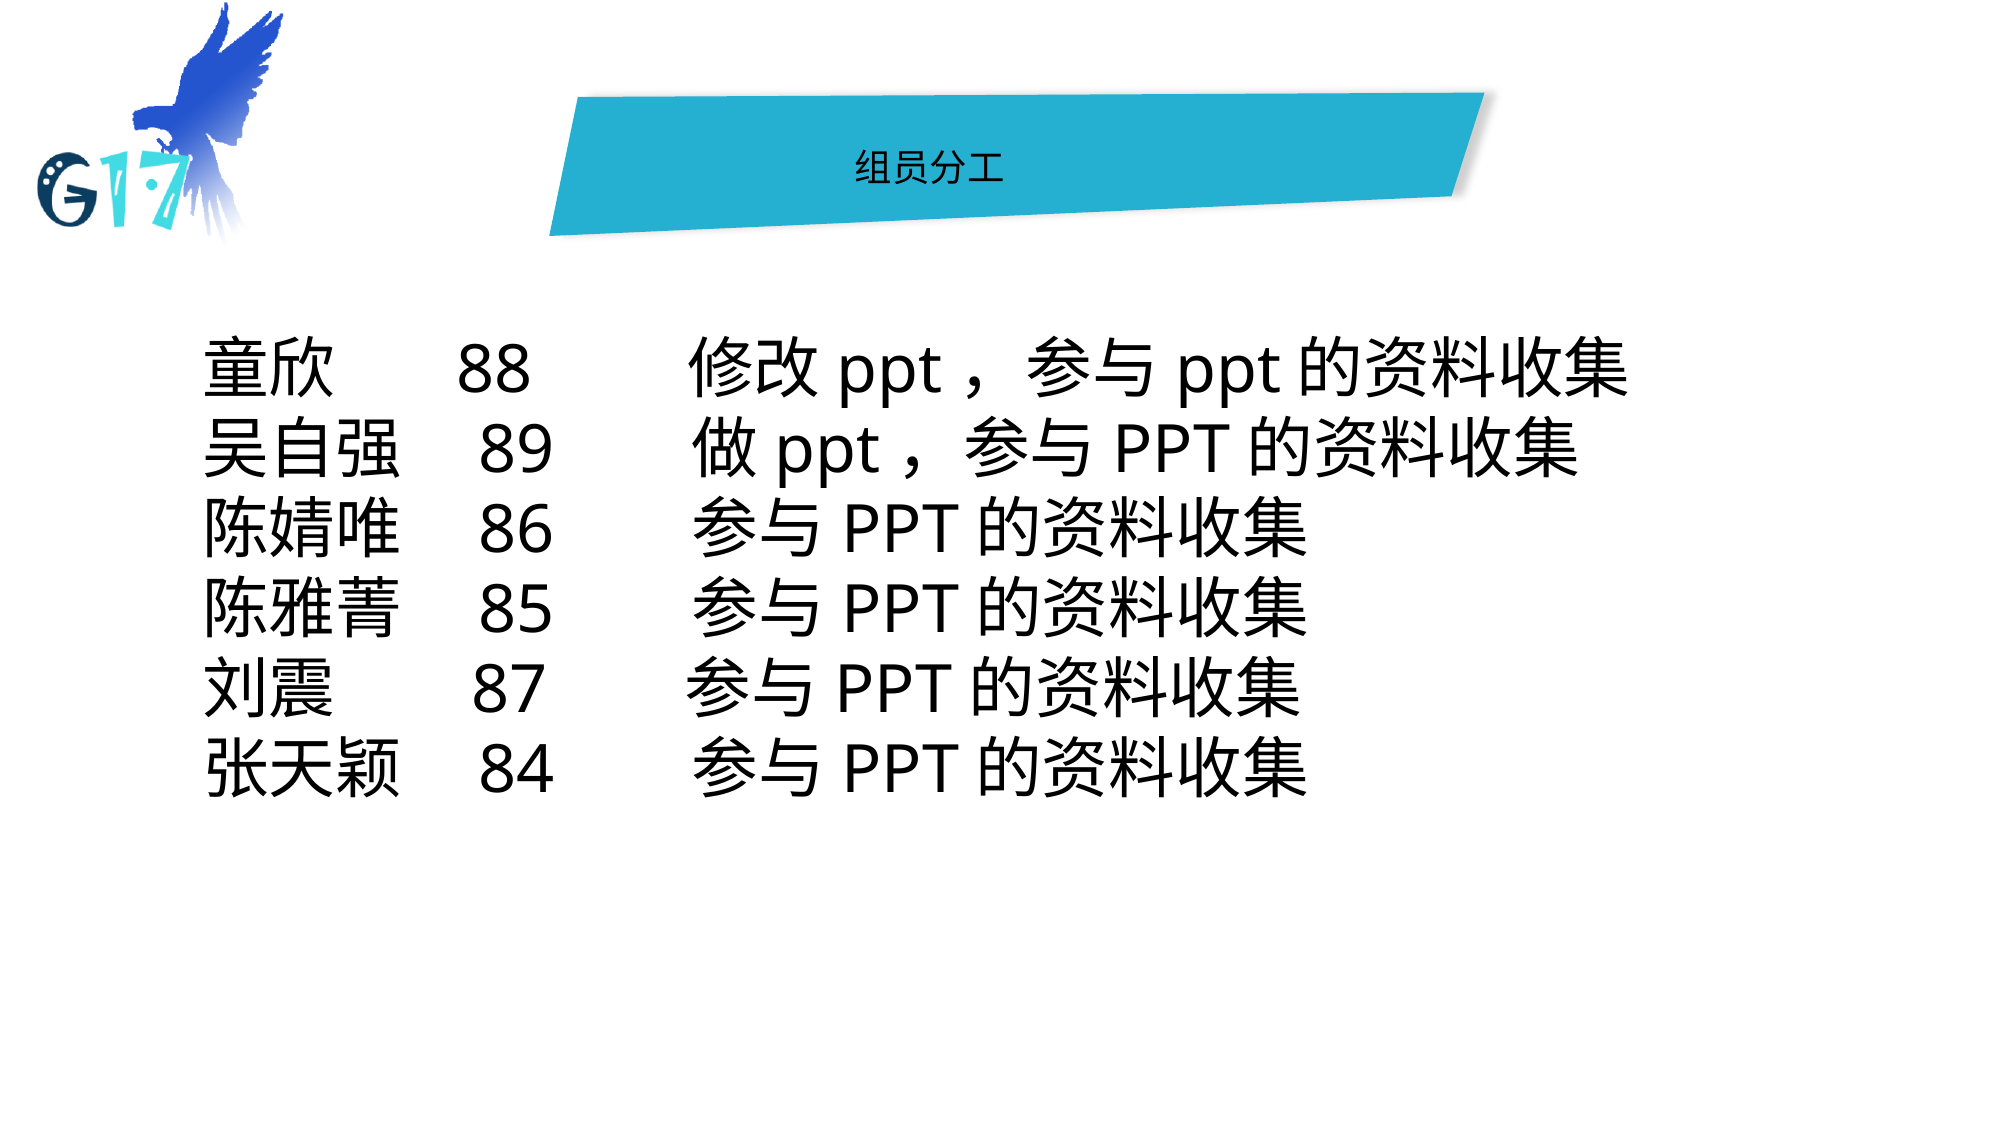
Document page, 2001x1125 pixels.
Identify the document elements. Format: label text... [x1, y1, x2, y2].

text_box 童欣 88 修改ppt，参与ppt的资料收集 吴自强 89 做ppt，参与PPT的资料收集 陈婧唯 86 参与PPT的资料收集 陈雅菁 85 参与PPT的资料收集 刘震 87 参与PPT的资料收集 张天颖 84 参与PPT的资料收集 [187, 318, 1813, 949]
picture [0, 0, 286, 250]
text_box 组员分工 [689, 136, 1243, 196]
